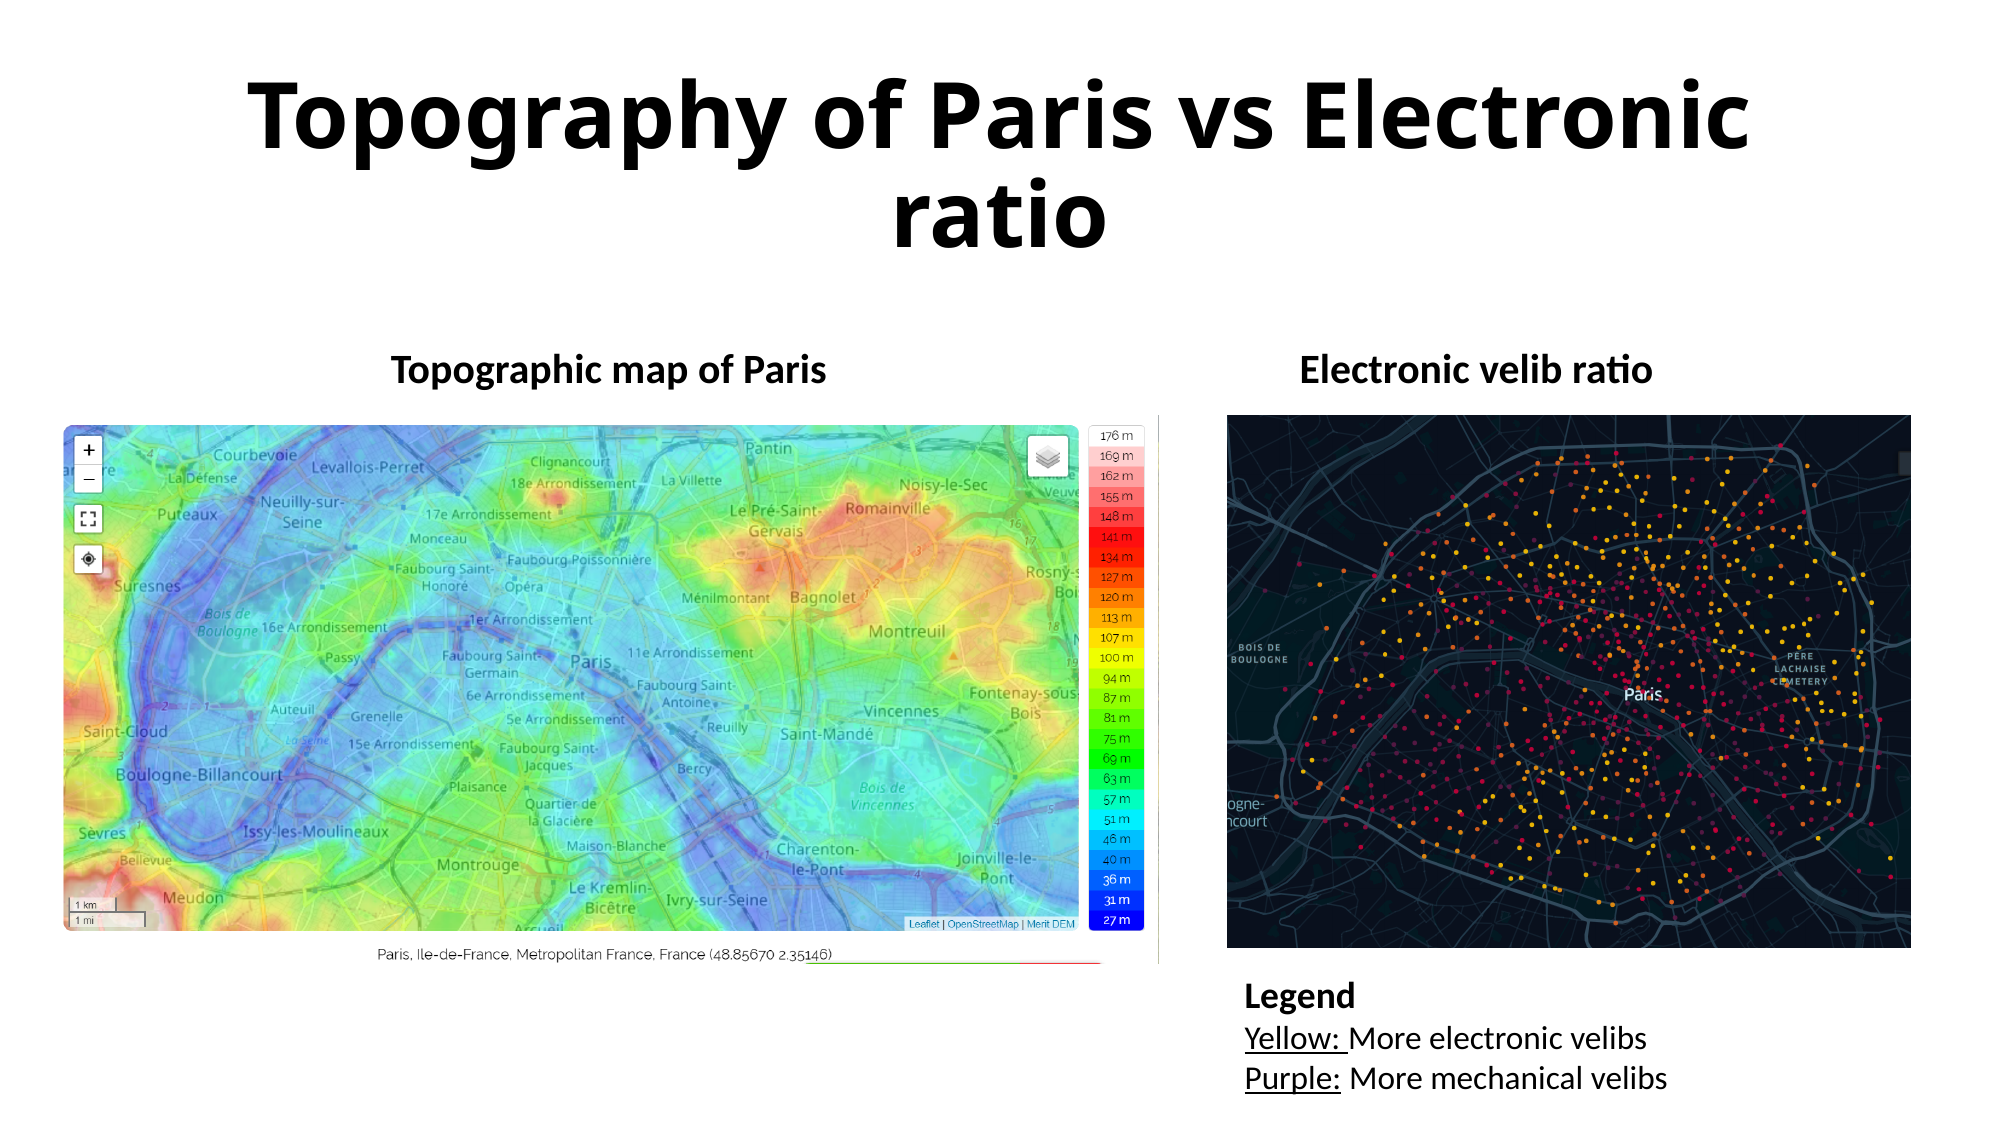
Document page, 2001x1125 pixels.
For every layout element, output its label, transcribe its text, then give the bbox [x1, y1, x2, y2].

text_box Topographic map of Paris [376, 333, 843, 399]
picture [1227, 415, 1911, 948]
text_box Legend Yellow: More electronic velibs Purple: More mechanical velibs [1229, 963, 1684, 1104]
title Topography of Paris vs Electronic ratio [137, 59, 1863, 278]
text_box Electronic velib ratio [1284, 333, 1669, 399]
picture [59, 415, 1159, 964]
